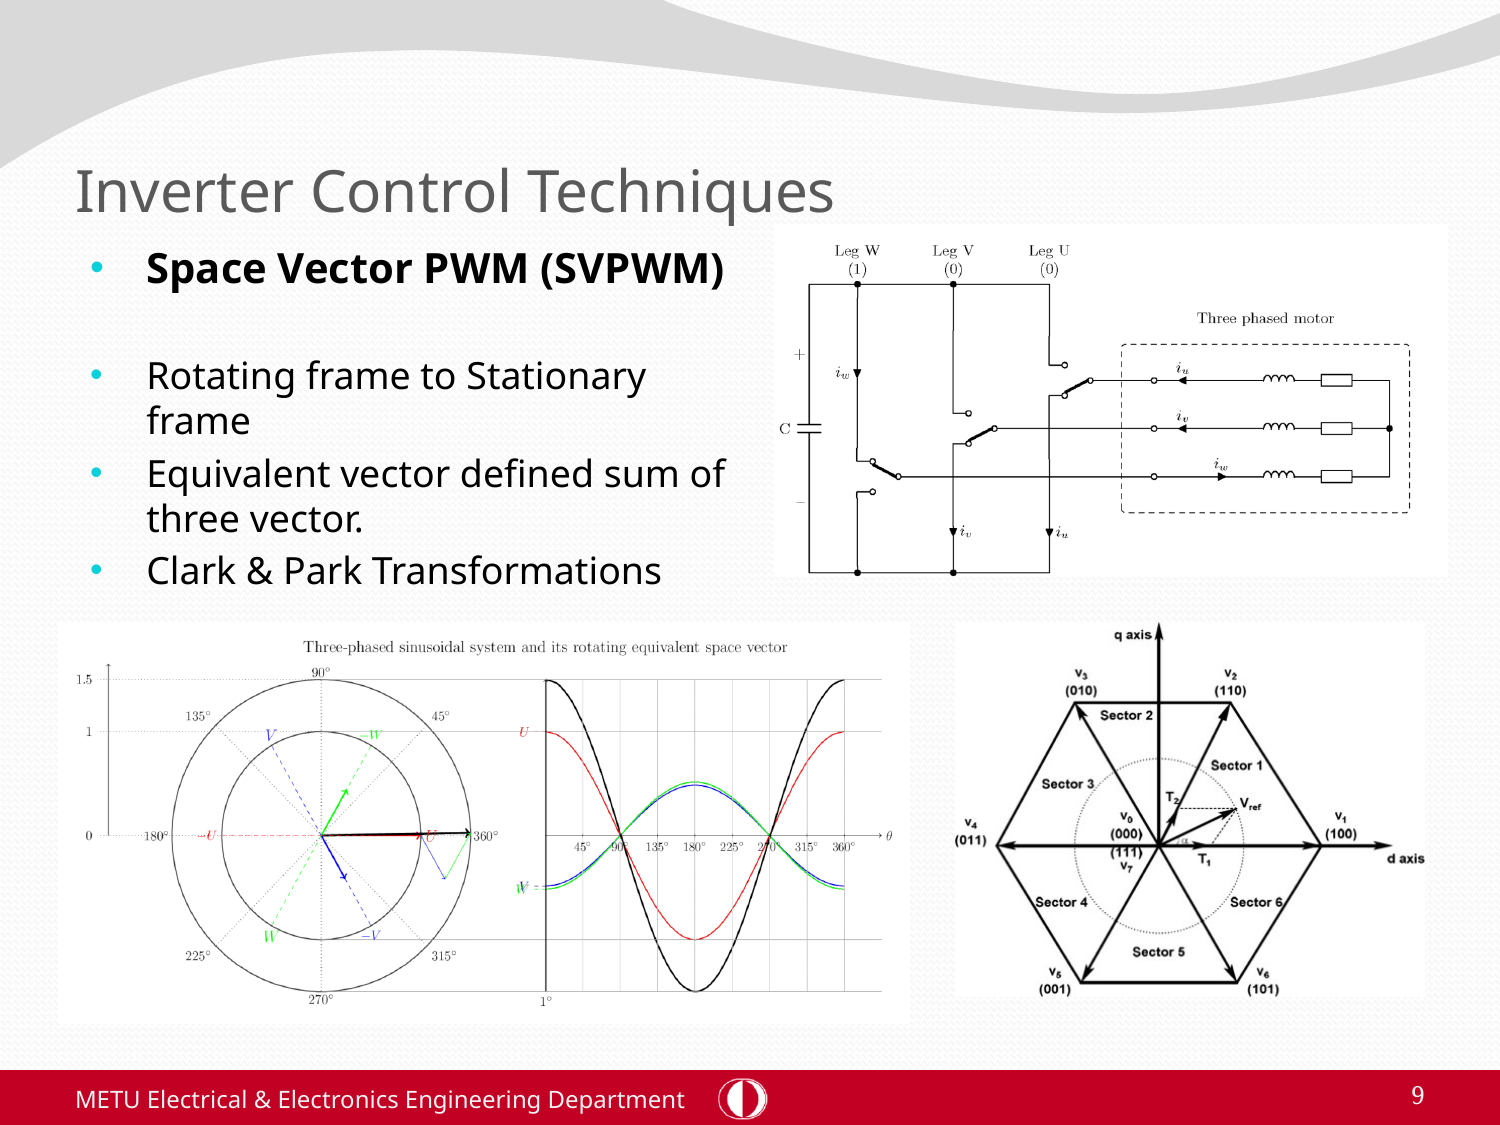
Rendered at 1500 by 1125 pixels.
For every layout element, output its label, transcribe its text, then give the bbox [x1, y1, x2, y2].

picture [955, 622, 1426, 997]
title Inverter Control Techniques [75, 55, 1425, 224]
picture [713, 1078, 781, 1122]
list Space Vector PWM (SVPWM) Rotating frame to Stationary frame Equivalent vector defined sum of three vector. Clark & Park Transformations [75, 234, 750, 617]
slide_number 9 [1330, 1070, 1425, 1114]
picture [58, 622, 910, 1024]
slide_number METU Electrical & Electronics Engineering Department [75, 1070, 732, 1114]
picture [774, 224, 1448, 577]
